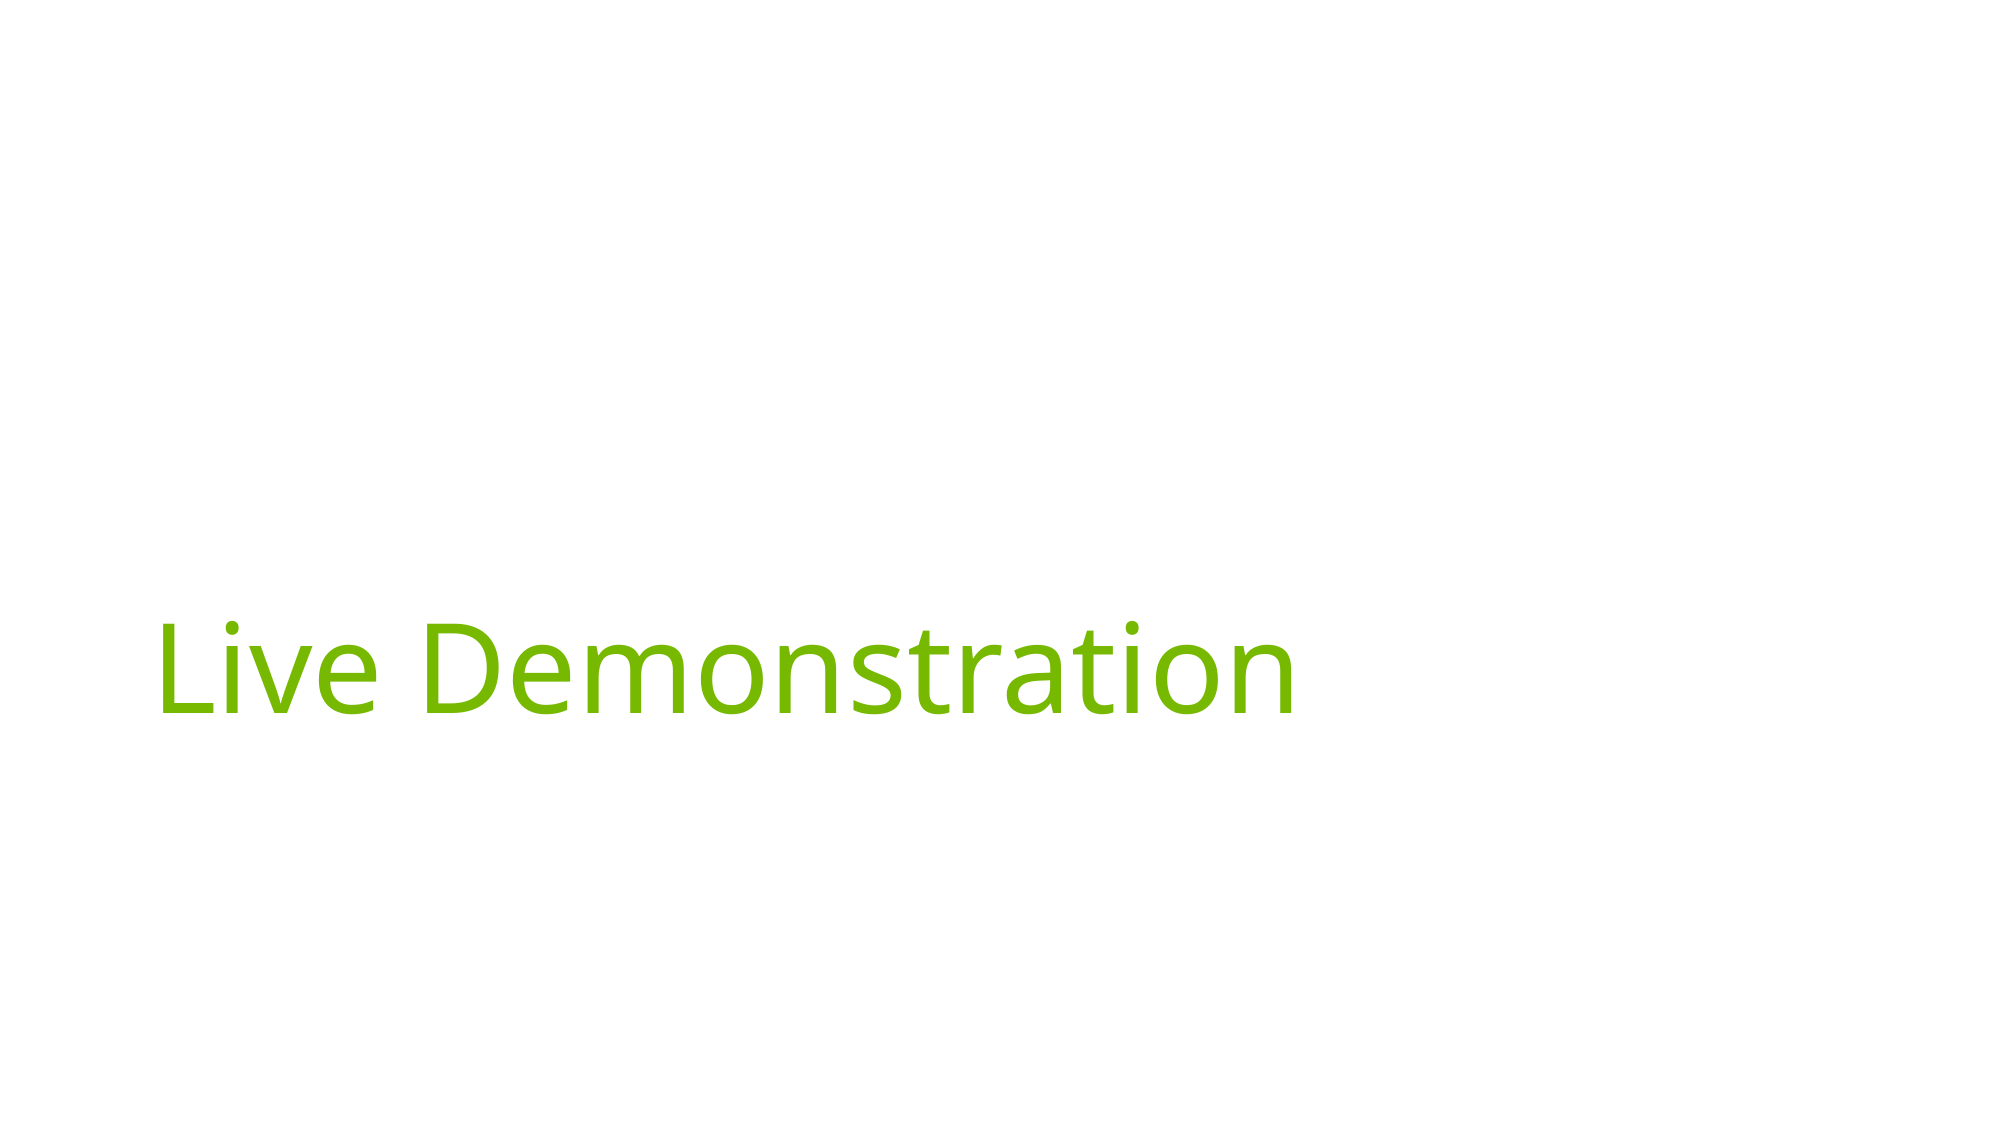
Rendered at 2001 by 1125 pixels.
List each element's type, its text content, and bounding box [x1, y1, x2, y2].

title Live Demonstration [136, 280, 1862, 749]
